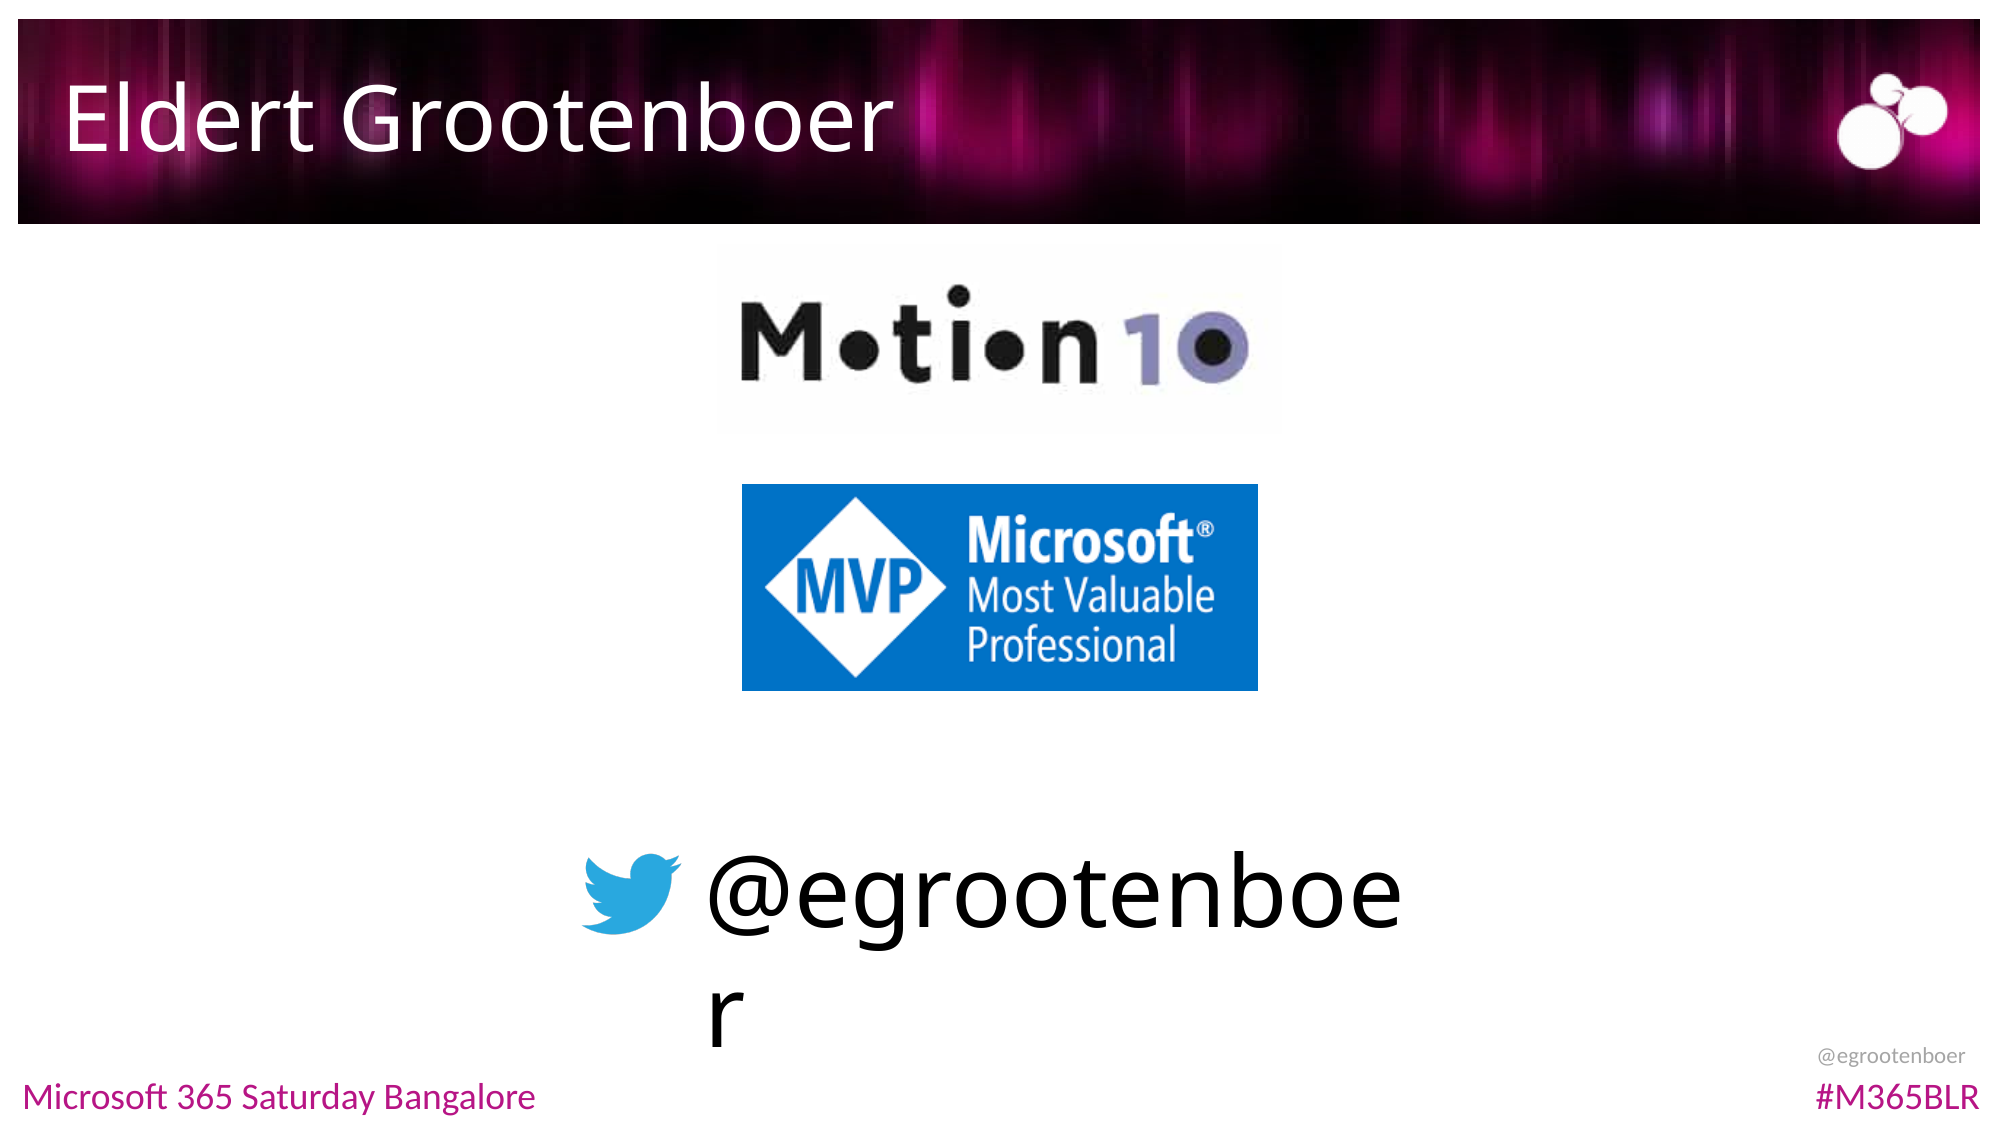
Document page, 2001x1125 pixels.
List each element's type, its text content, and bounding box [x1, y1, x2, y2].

picture [742, 484, 1258, 691]
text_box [573, 819, 1427, 957]
picture [717, 244, 1283, 434]
title Eldert Grootenboer [46, 53, 1804, 190]
picture [18, 19, 1980, 224]
